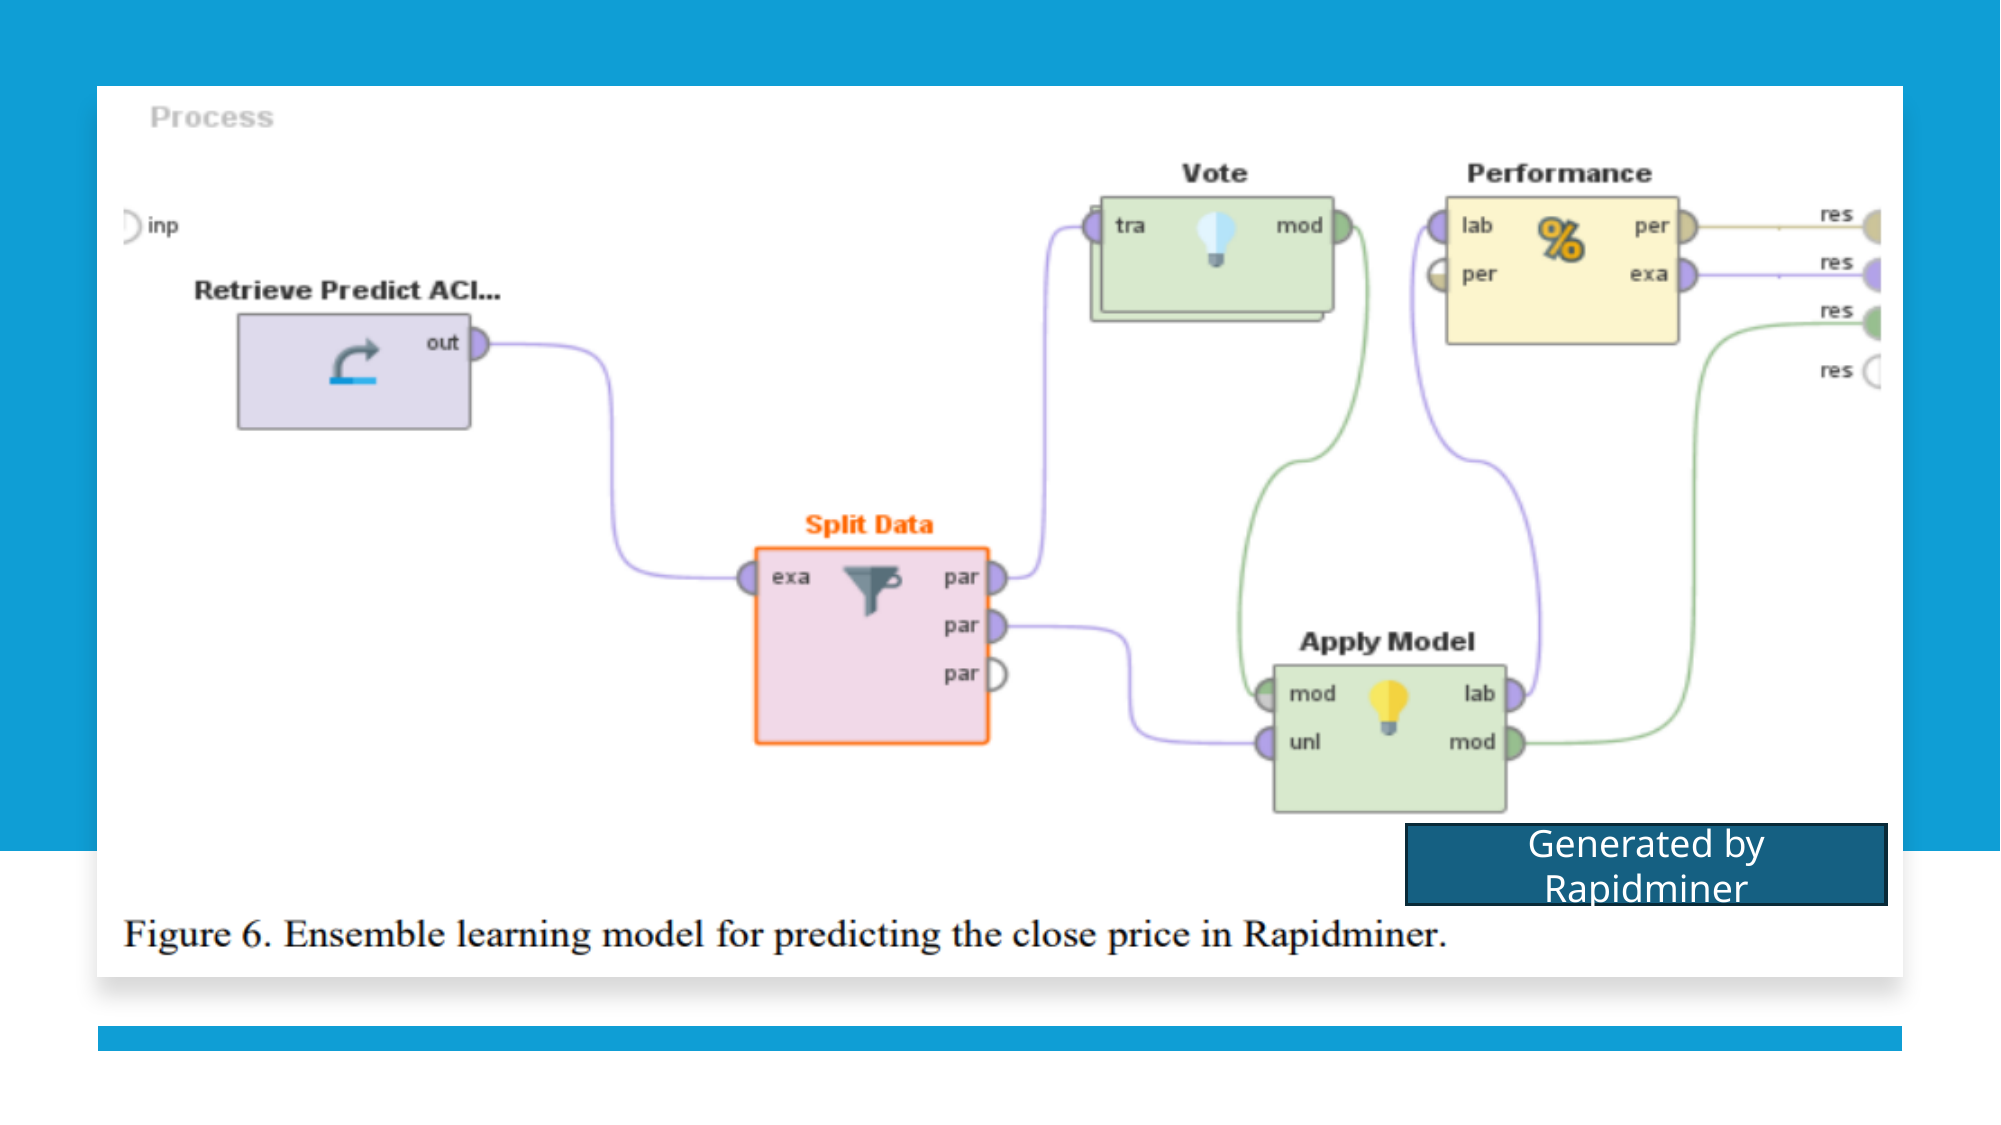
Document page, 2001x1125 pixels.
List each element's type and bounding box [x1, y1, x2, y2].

text_box [0, 0, 2000, 852]
text_box [0, 852, 2000, 1125]
picture [97, 87, 1903, 977]
